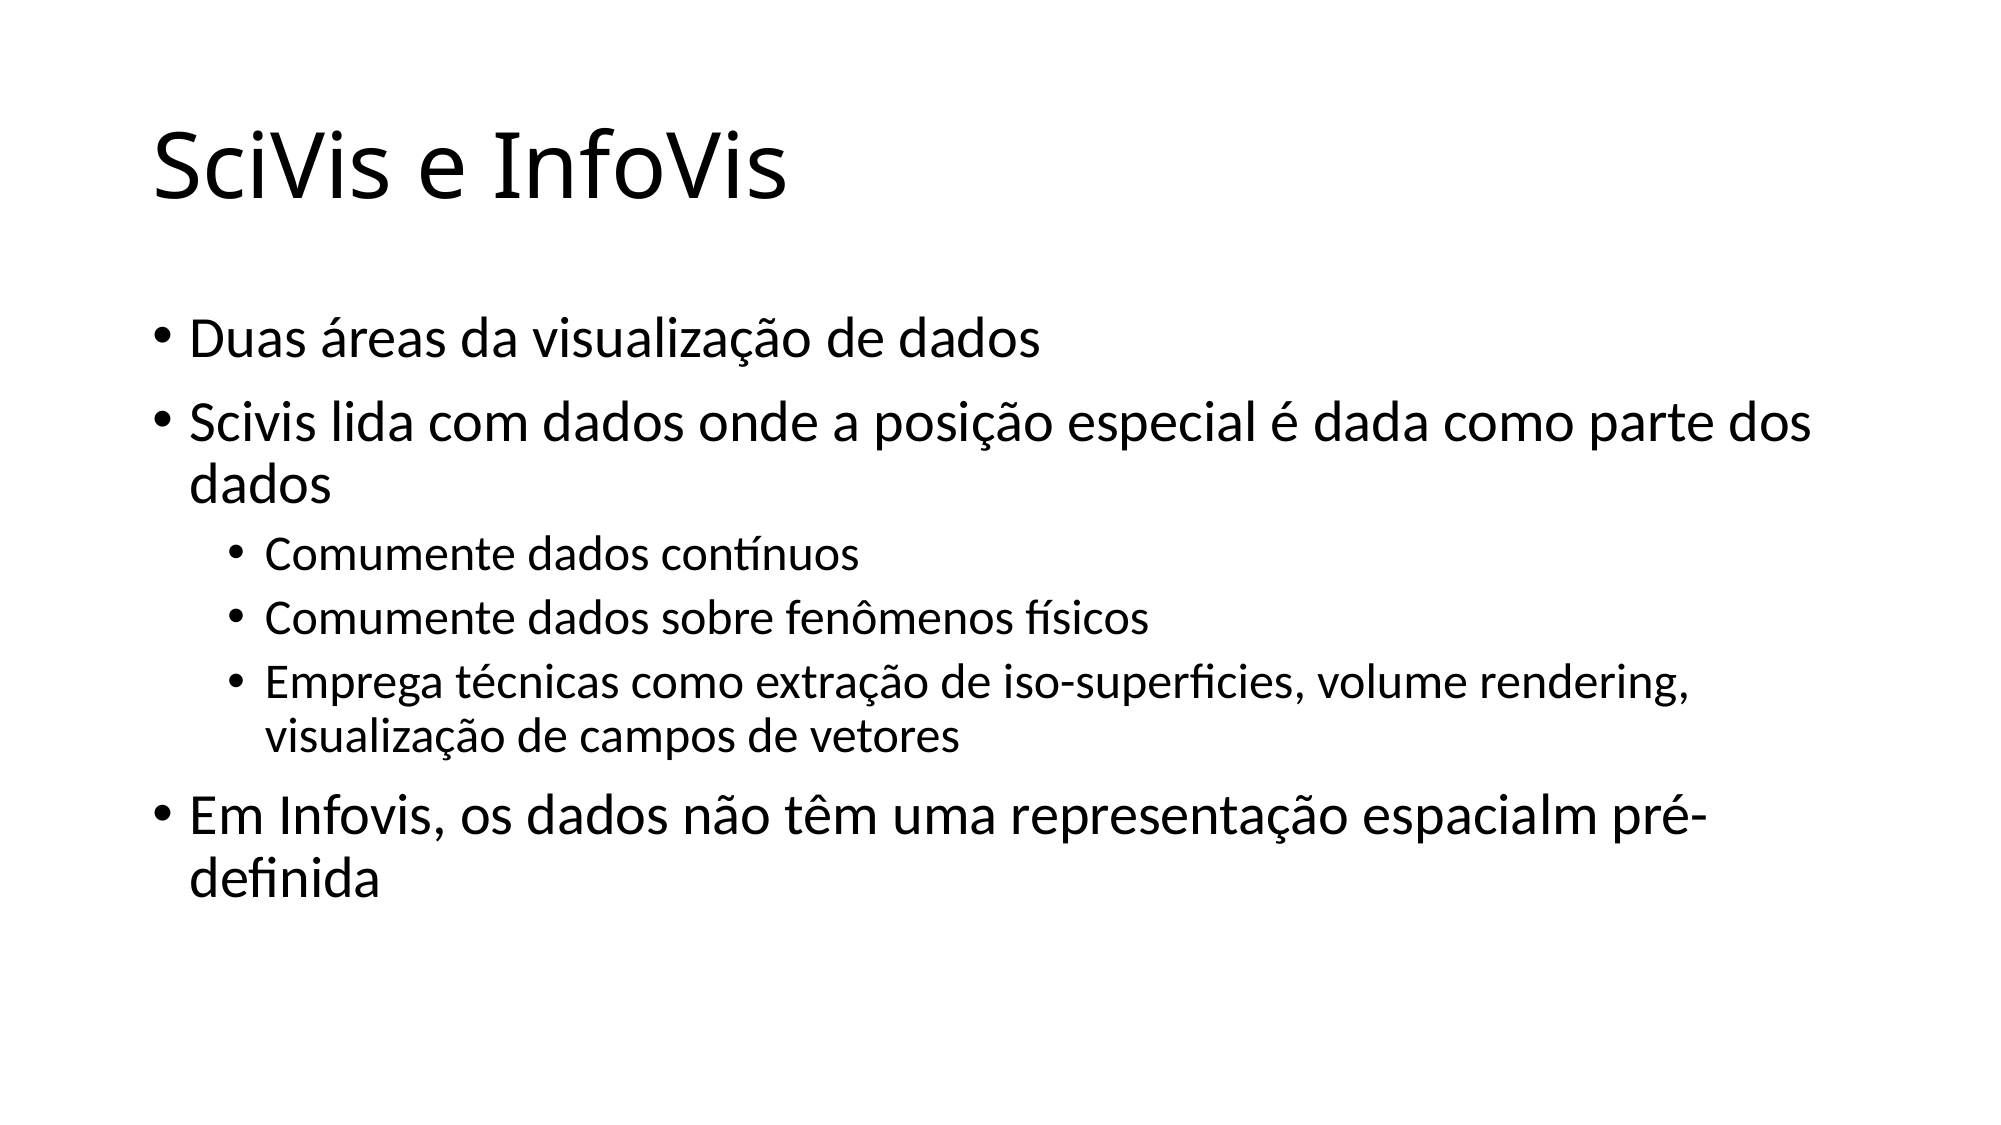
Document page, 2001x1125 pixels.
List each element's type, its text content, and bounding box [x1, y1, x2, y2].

title SciVis e InfoVis [137, 59, 1863, 278]
list Duas áreas da visualização de dados Scivis lida com dados onde a posição especial é dada como parte dos dados Comumente dados contínuos Comumente dados sobre fenômenos físicos Emprega técnicas como extração de iso-superficies, volume rendering, visualização de campos de vetores Em Infovis, os dados não têm uma representação espacialm pré-definida [137, 299, 1863, 1014]
